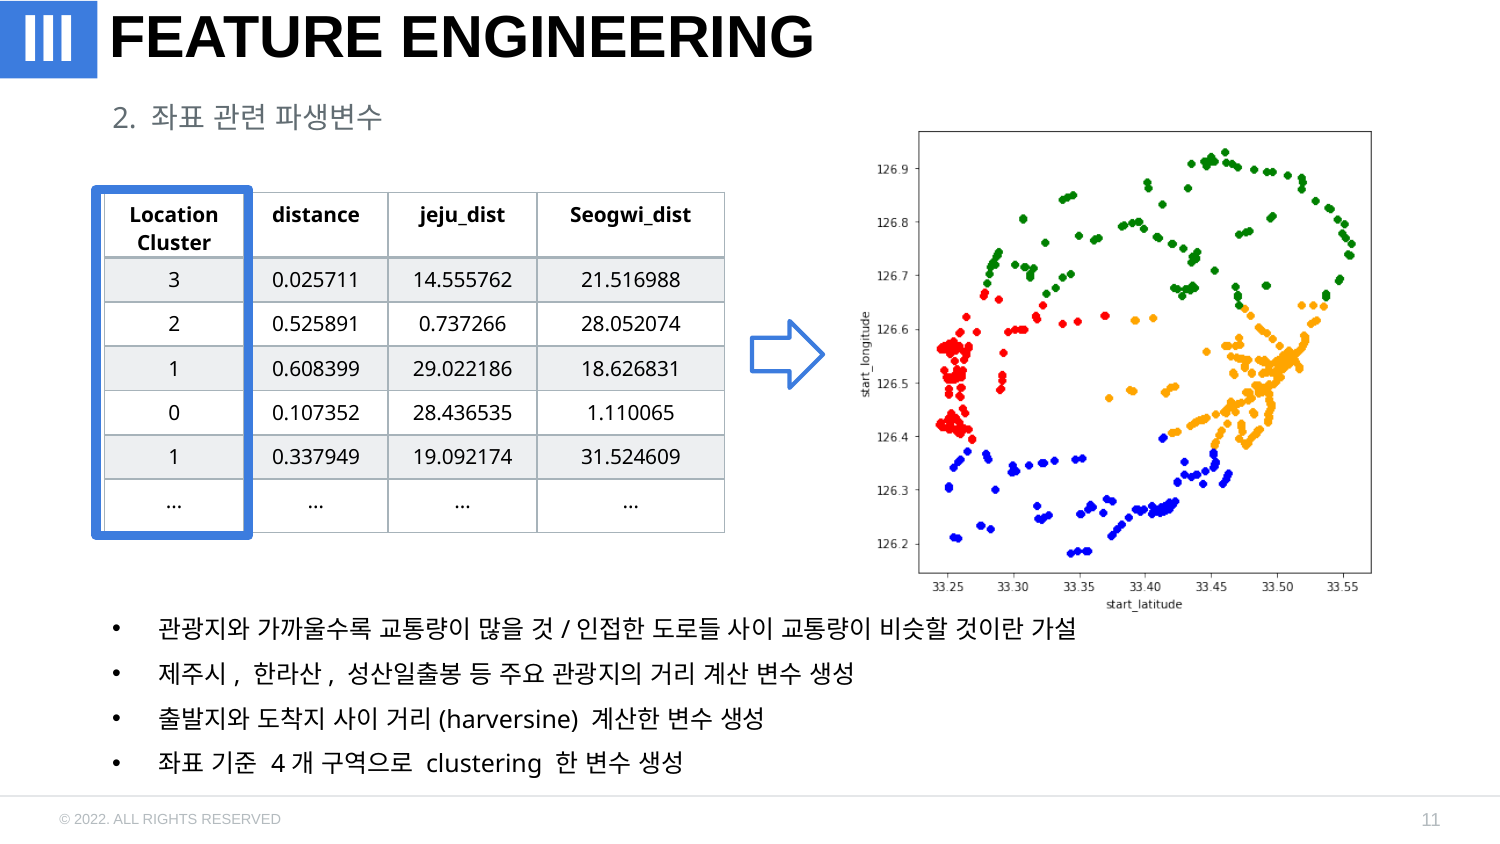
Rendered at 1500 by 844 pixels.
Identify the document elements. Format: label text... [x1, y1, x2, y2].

list III [0, 0, 98, 79]
table_cell 0.608399 [251, 347, 387, 390]
table_cell 0.525891 [251, 303, 387, 345]
table_cell 28.052074 [538, 303, 724, 345]
table_cell 0.025711 [251, 259, 387, 301]
table_header jeju_dist [389, 193, 536, 256]
text_box 관광지와 가까울수록 교통량이 많을 것/인접한 도로들 사이 교통량이 비슷할 것이란 가설 제주시, 한라산, 성산일출봉 등 주요 관광지의 거리 계산 변수 생성 출발지와 도착지 사이 거리(harversine) 계산한 변수 생성 좌표 기준 4개 구역으로 clustering 한 변수 생성 [97, 590, 1372, 831]
table_cell 18.626831 [538, 347, 724, 390]
table_cell 0.737266 [389, 303, 536, 345]
text_box [94, 188, 251, 537]
table_cell … [251, 480, 387, 532]
table_cell 31.524609 [538, 436, 724, 478]
table_cell … [389, 480, 536, 532]
table_cell 19.092174 [389, 436, 536, 478]
table_cell … [538, 480, 724, 532]
table_cell 0.107352 [251, 391, 387, 434]
table_header Seogwi_dist [538, 193, 724, 256]
table_cell 1.110065 [538, 391, 724, 434]
text_box 2. 좌표 관련 파생변수 [97, 91, 743, 142]
title FEATURE ENGINEERING [98, 0, 1295, 69]
table_cell 21.516988 [538, 259, 724, 301]
slide_number 11 [1115, 568, 1453, 844]
table_cell 14.555762 [389, 259, 536, 301]
table_cell 28.436535 [389, 391, 536, 434]
footer © 2022. ALL RIGHTS RESERVED [47, 567, 554, 844]
table_cell 0.337949 [251, 436, 387, 478]
text_box [749, 319, 826, 390]
table_header distance [251, 193, 387, 256]
picture [851, 124, 1379, 618]
table_cell 29.022186 [389, 347, 536, 390]
